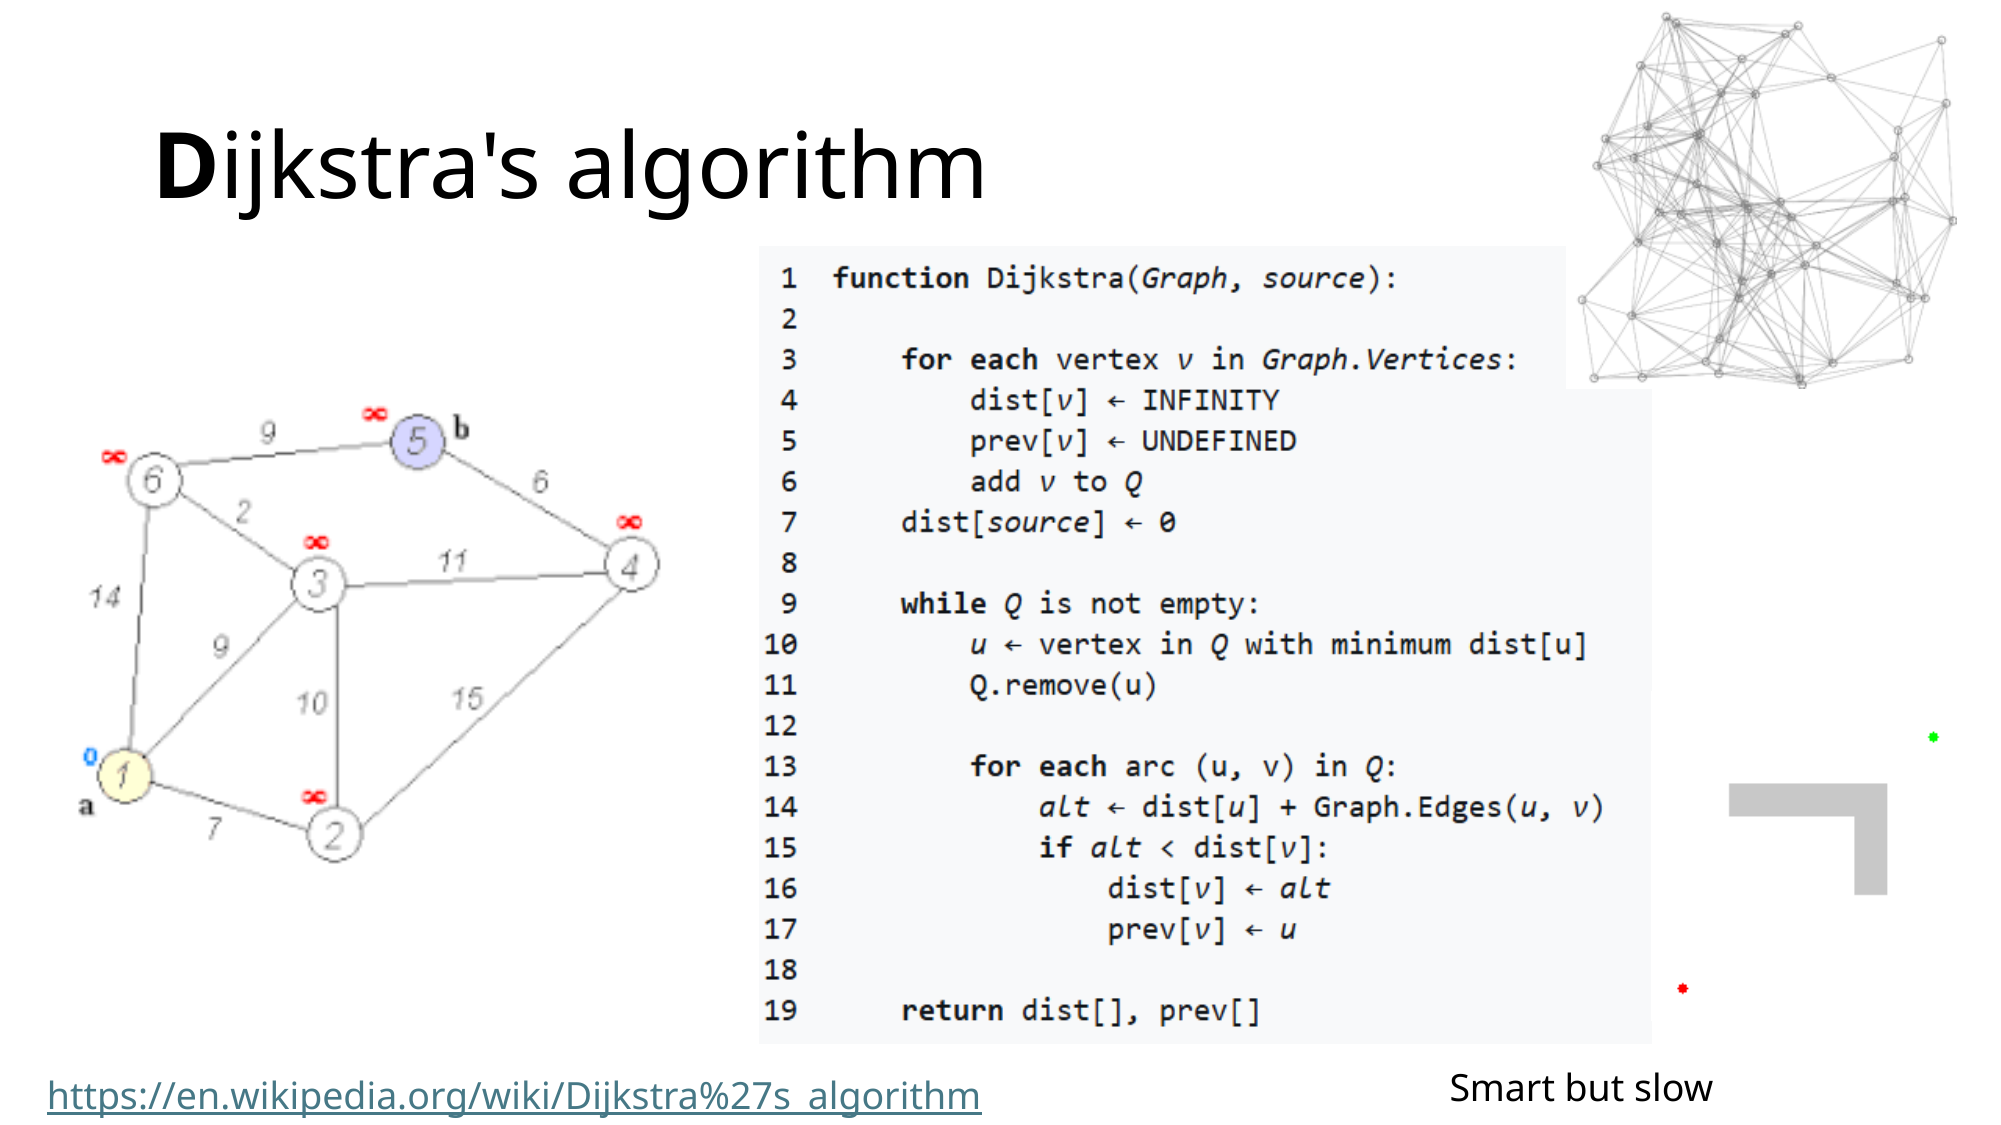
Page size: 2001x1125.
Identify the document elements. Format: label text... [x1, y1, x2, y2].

picture [758, 0, 1981, 1044]
picture [43, 379, 681, 880]
text_box https://en.wikipedia.org/wiki/Dijkstra%27s_algorithm [28, 1064, 1000, 1125]
title Dijkstra's algorithm [137, 59, 1565, 278]
text_box Smart but slow [1434, 1056, 1729, 1117]
